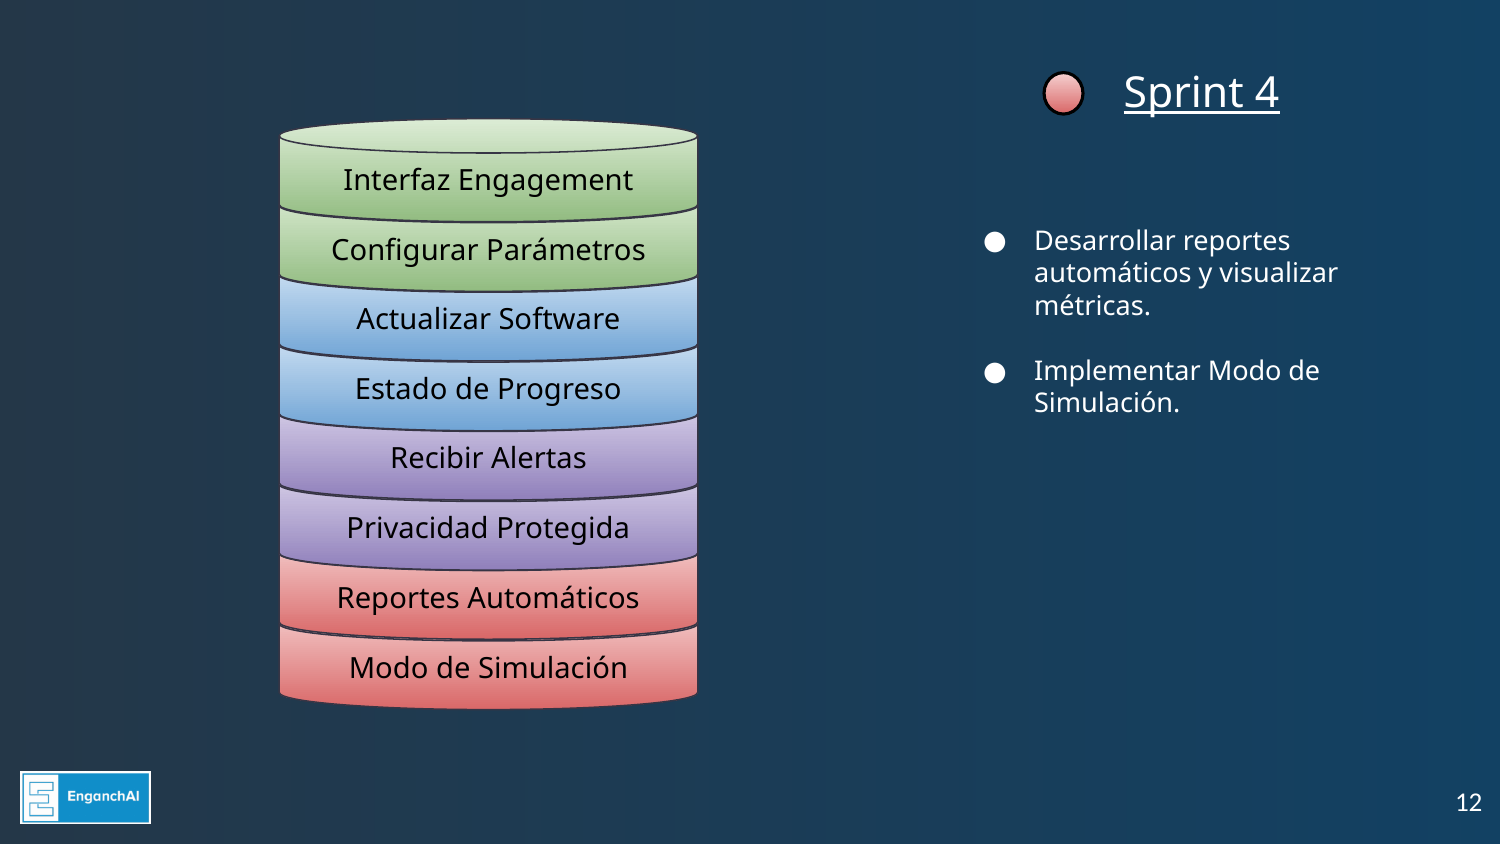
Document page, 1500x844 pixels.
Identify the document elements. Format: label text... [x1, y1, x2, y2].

text_box Estado de Progreso [279, 345, 698, 431]
text_box Recibir Alertas [279, 415, 698, 501]
text_box [1044, 72, 1084, 115]
text_box Privacidad Protegida [279, 484, 698, 571]
title Sprint 4 [930, 24, 1473, 162]
text_box Reportes Automáticos [279, 554, 698, 640]
text_box Configurar Parámetros [279, 206, 698, 292]
text_box Actualizar Software [279, 276, 698, 361]
text_box Desarrollar reportes automáticos y visualizar métricas. Implementar Modo de Simulación. [944, 208, 1404, 739]
slide_number ‹#› [1403, 779, 1494, 844]
text_box Modo de Simulación [279, 624, 698, 710]
text_box Interfaz Engagement [279, 118, 698, 222]
picture [19, 771, 151, 824]
